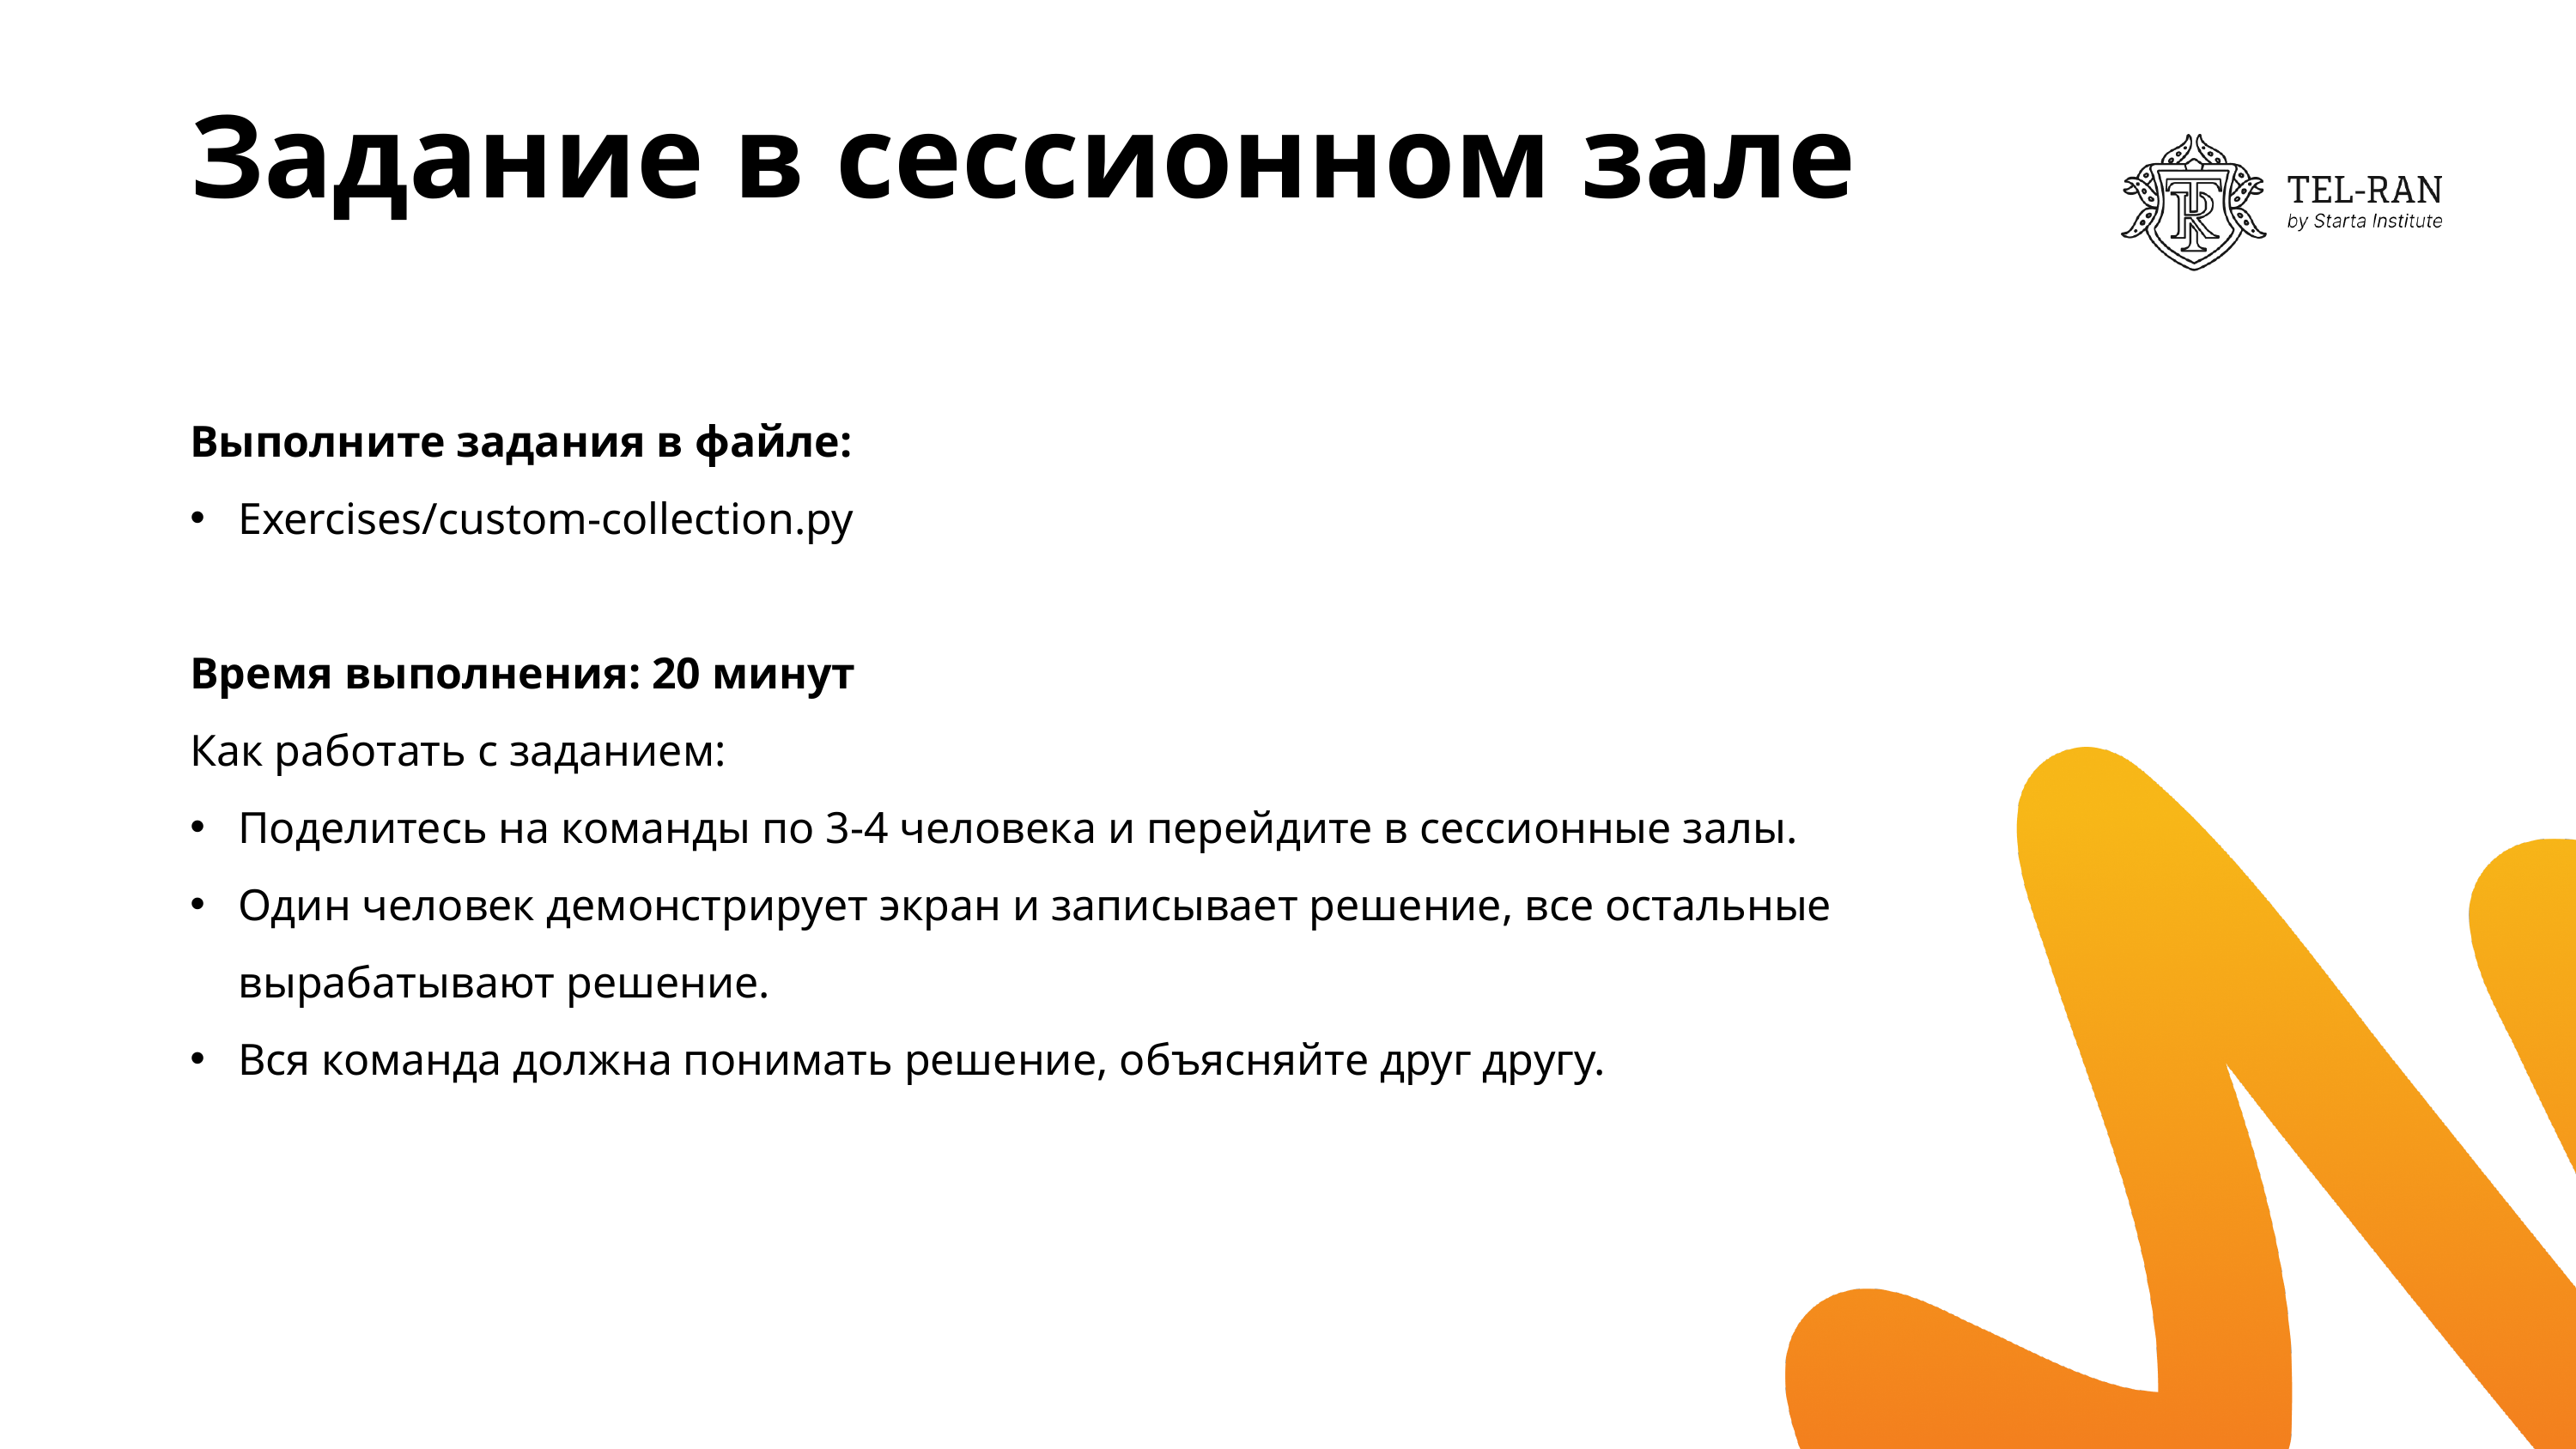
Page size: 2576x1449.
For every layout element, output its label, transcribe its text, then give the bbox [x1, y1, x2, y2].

picture [1620, 747, 2576, 1449]
text_box Выполните задания в файле: Exercises/custom-collection.py Время выполнения: 20 минут Как работать с заданием: Поделитесь на команды по 3-4 человека и перейдите в сессионные залы. Один человек демонстрирует экран и записывает решение, все остальные вырабатывают решение. Вся команда должна понимать решение, объясняйте друг другу. [177, 382, 2006, 1091]
title Задание в сессионном зале [177, 76, 2107, 358]
picture [2121, 134, 2442, 271]
